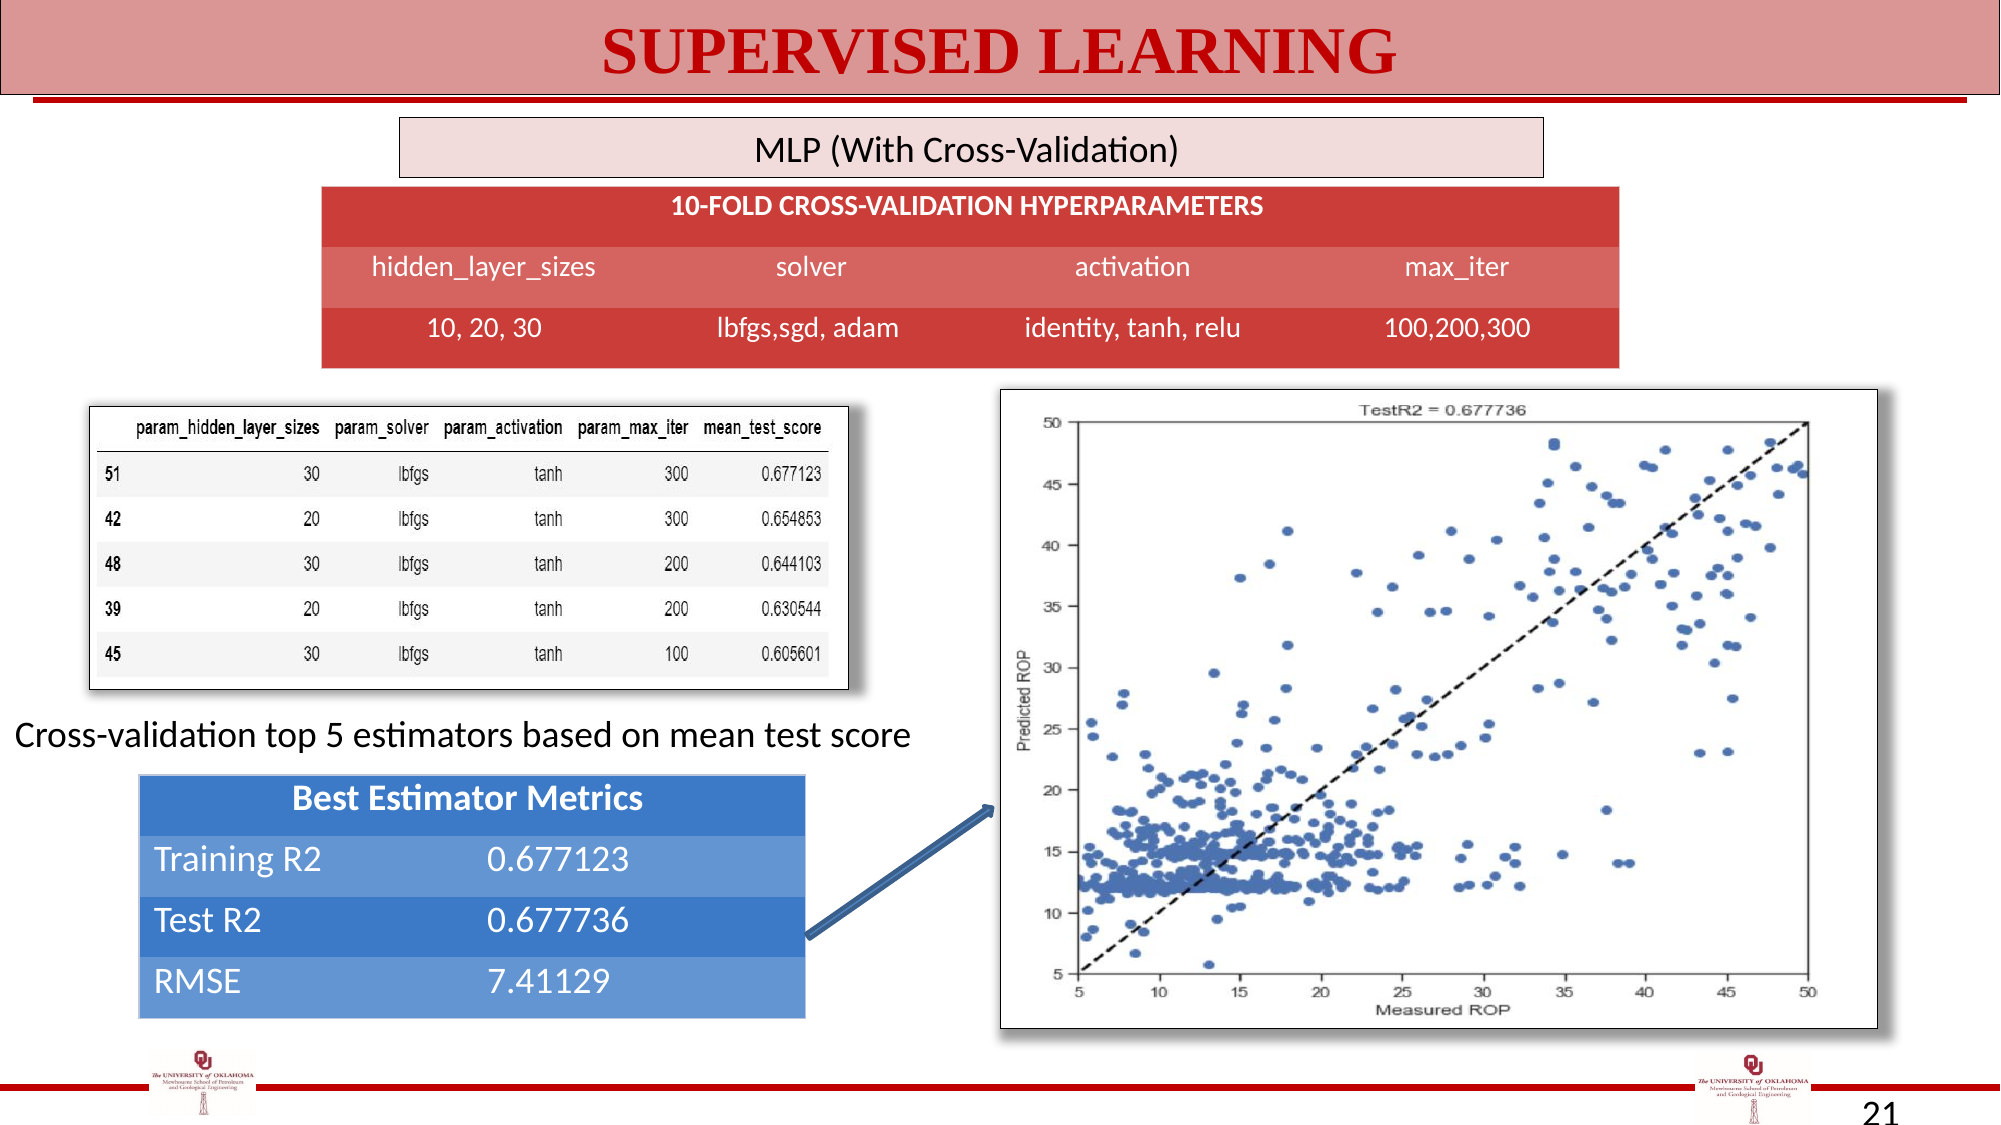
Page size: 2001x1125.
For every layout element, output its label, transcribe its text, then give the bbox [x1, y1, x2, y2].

table_header Best Estimator Metrics [140, 776, 805, 836]
table_cell max_iter [1295, 247, 1619, 308]
table_header 10-FOLD CROSS-VALIDATION HYPERPARAMETERS [322, 187, 1619, 247]
table_cell lbfgs,sgd, adam [646, 308, 971, 368]
table_cell 0.677123 [472, 836, 805, 897]
text_box [804, 803, 995, 941]
text_box SUPERVISED LEARNING [0, 0, 2000, 95]
table_cell Test R2 [140, 897, 472, 957]
table_cell 0.677736 [472, 897, 805, 957]
text_box Cross-validation top 5 estimators based on mean test score [0, 702, 935, 763]
text_box MLP (With Cross-Validation) [399, 117, 1544, 178]
picture [1000, 389, 1878, 1029]
table_cell solver [646, 247, 971, 308]
table_cell 100,200,300 [1295, 308, 1619, 368]
table_cell hidden_layer_sizes [322, 247, 646, 308]
table_cell 7.41129 [472, 957, 805, 1018]
table_cell RMSE [140, 957, 472, 1018]
table_cell identity, tanh, relu [971, 308, 1295, 368]
slide_number 21 [1847, 1082, 1975, 1125]
table_cell 10, 20, 30 [322, 308, 646, 368]
table_cell Training R2 [140, 836, 472, 897]
table_cell activation [971, 247, 1295, 308]
picture [149, 1049, 256, 1116]
picture [1695, 1053, 1811, 1125]
picture [89, 406, 849, 691]
